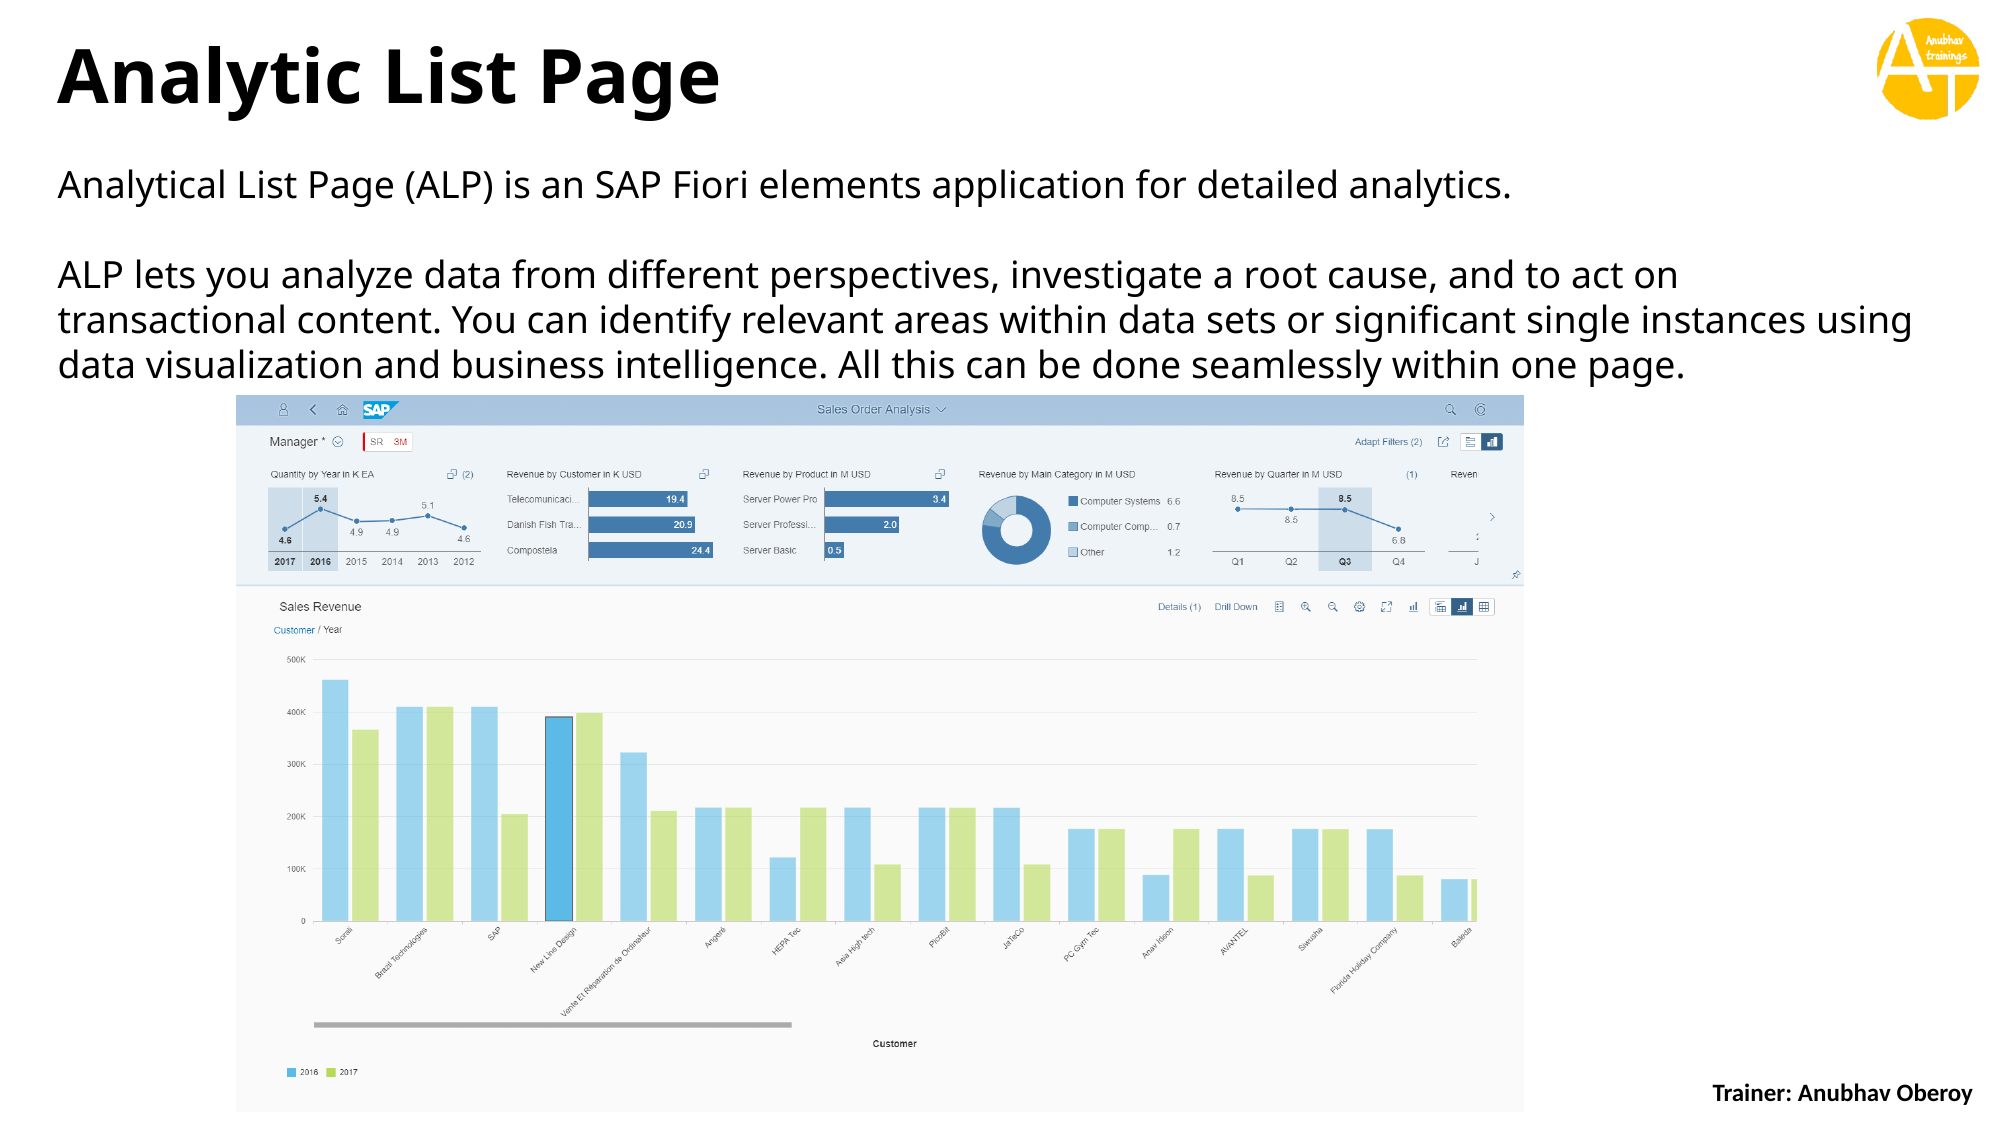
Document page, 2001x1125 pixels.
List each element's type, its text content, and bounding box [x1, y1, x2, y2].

picture [1866, 11, 1985, 128]
text_box Analytic List Page [42, 30, 1896, 148]
footer Trainer: Anubhav Oberoy [1660, 1074, 2000, 1108]
picture [236, 395, 1524, 1112]
text_box Analytical List Page (ALP) is an SAP Fiori elements application for detailed analytics. ALP lets you analyze data from different perspectives, investigate a root cause, and to act on transactional content. You can identify relevant areas within data sets or significant single instances using data visualization and business intelligence. All this can be done seamlessly within one page. [42, 153, 1933, 393]
